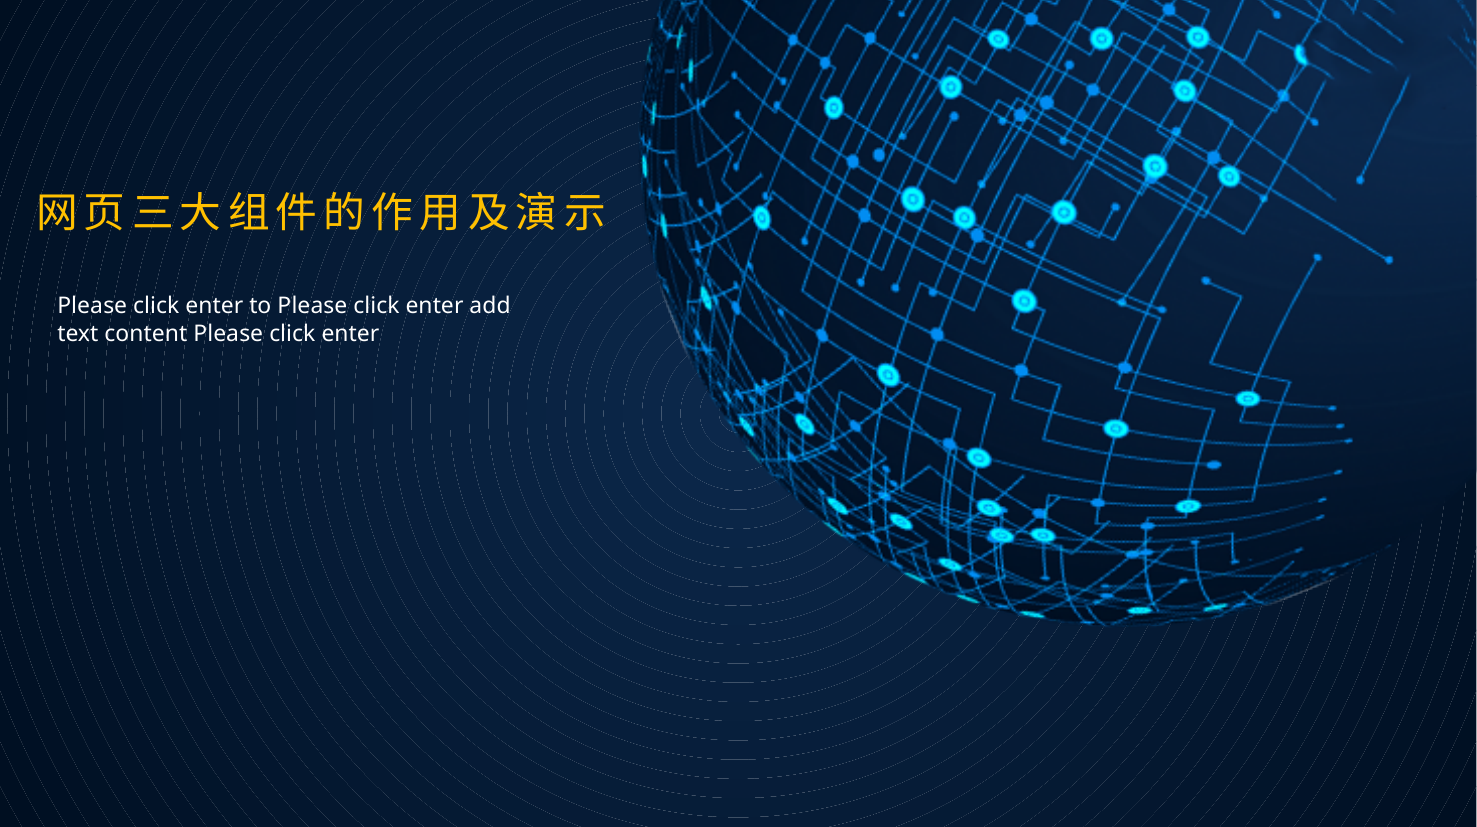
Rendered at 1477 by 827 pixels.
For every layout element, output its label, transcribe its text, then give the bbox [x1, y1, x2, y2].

text_box 网页三大组件的作用及演示 [21, 178, 530, 244]
text_box Please click enter to Please click enter add text content Please click enter [42, 283, 527, 353]
picture [455, 0, 1477, 827]
